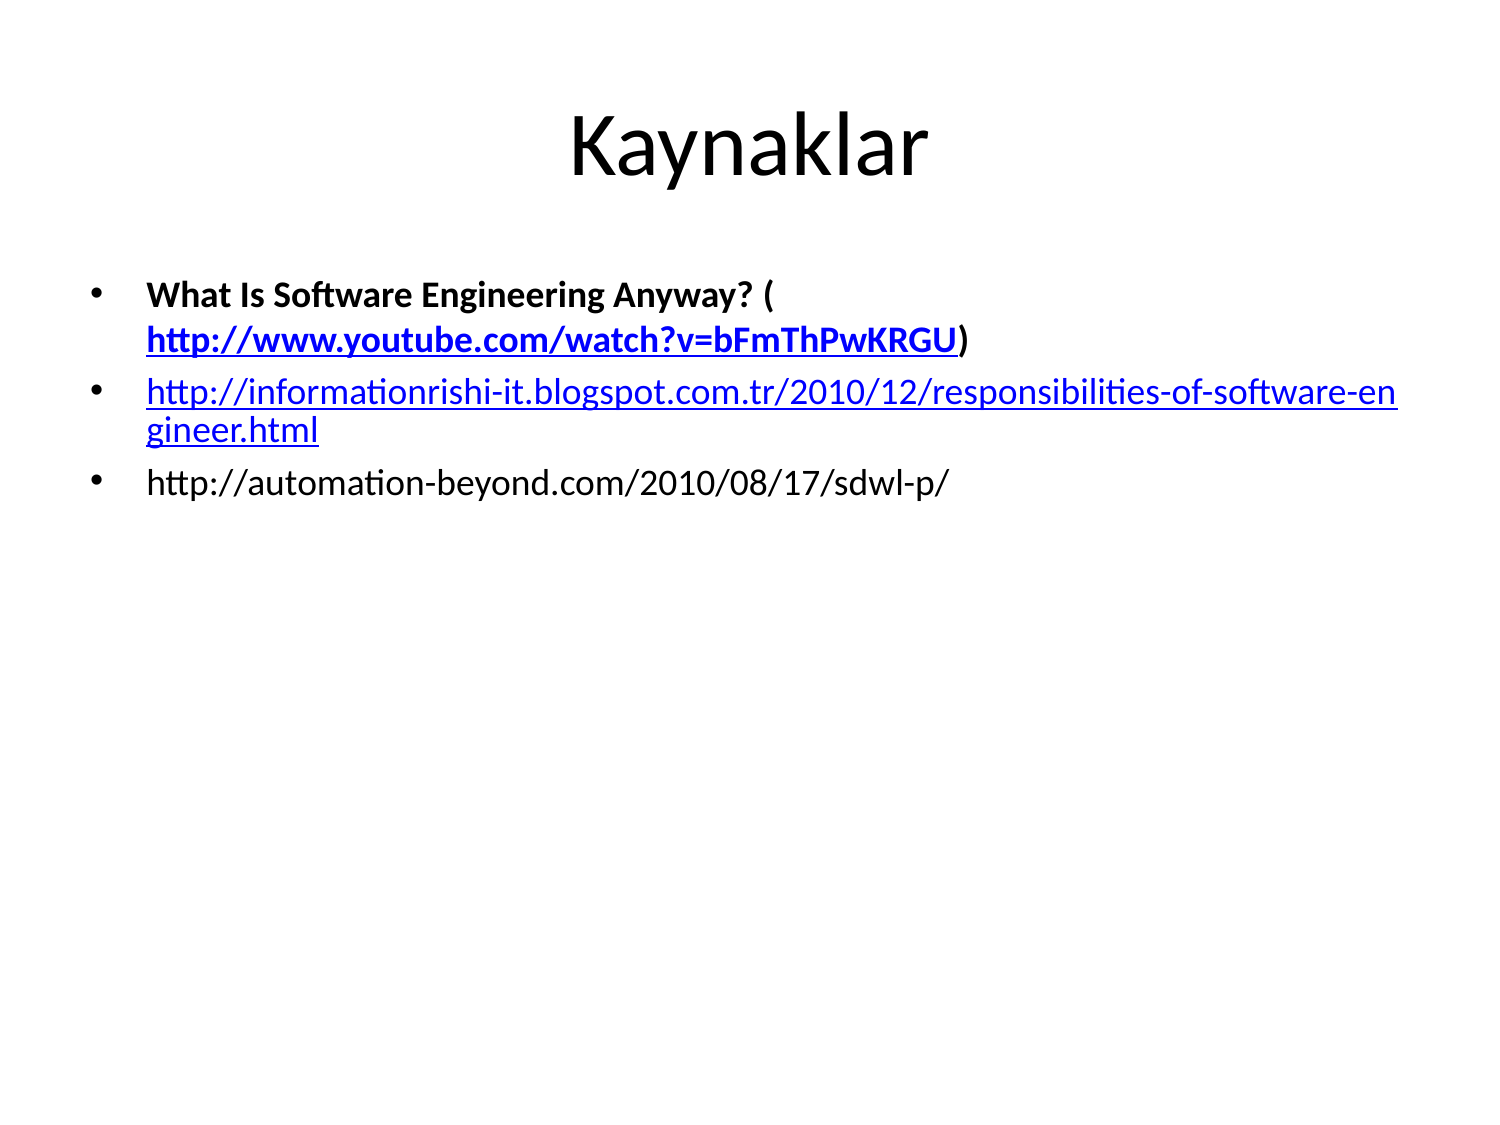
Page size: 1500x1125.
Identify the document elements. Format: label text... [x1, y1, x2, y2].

list What Is Software Engineering Anyway? (http://www.youtube.com/watch?v=bFmThPwKRGU) http://informationrishi-it.blogspot.com.tr/2010/12/responsibilities-of-software-engineer.html http://automation-beyond.com/2010/08/17/sdwl-p/ [75, 262, 1425, 1005]
title Kaynaklar [75, 45, 1425, 233]
